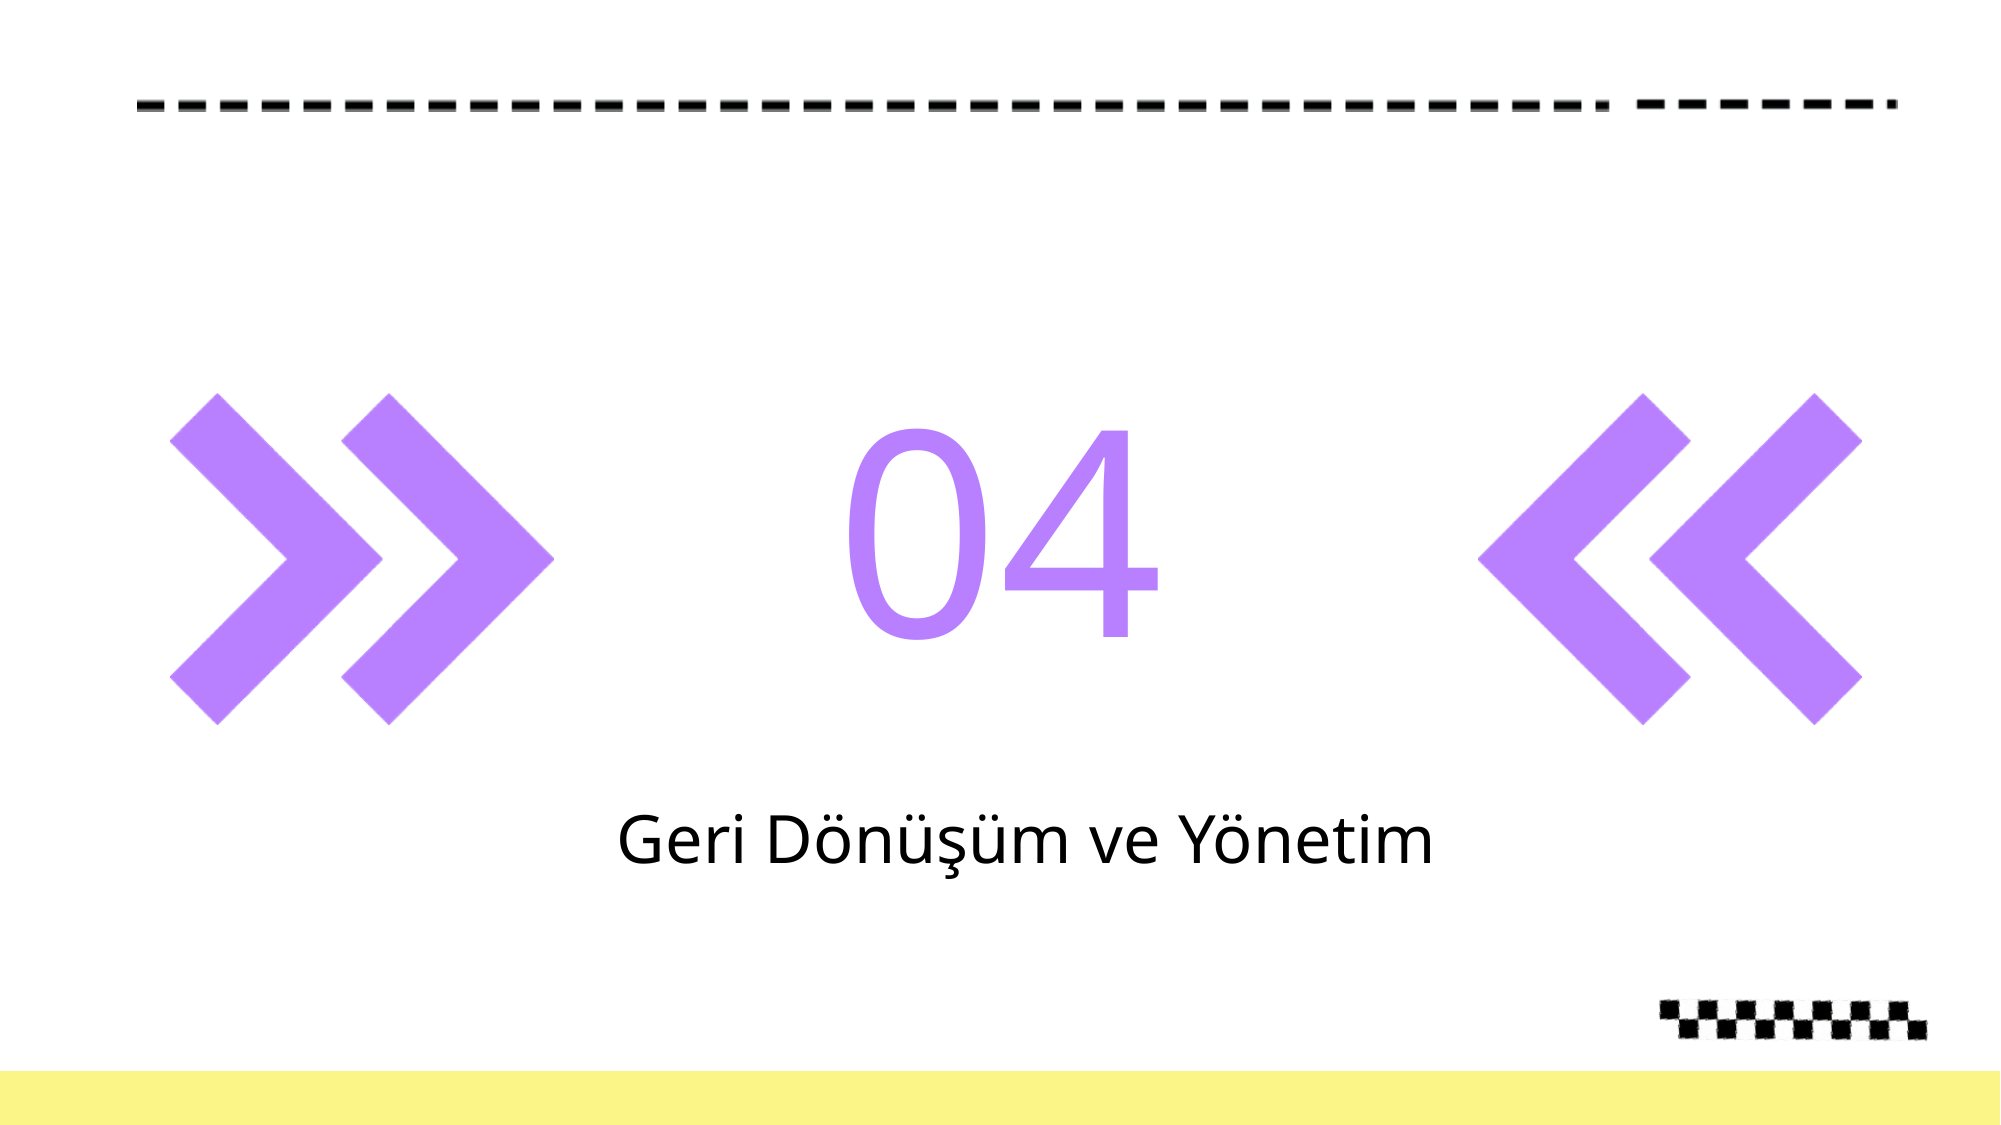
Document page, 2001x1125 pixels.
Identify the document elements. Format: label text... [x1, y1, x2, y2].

picture [0, 968, 2000, 1125]
text_box 04 [764, 342, 1236, 703]
picture [137, 98, 1898, 112]
picture [1477, 393, 1862, 725]
picture [170, 393, 554, 725]
text_box Geri Dönüşüm ve Yönetim [257, 796, 1796, 877]
